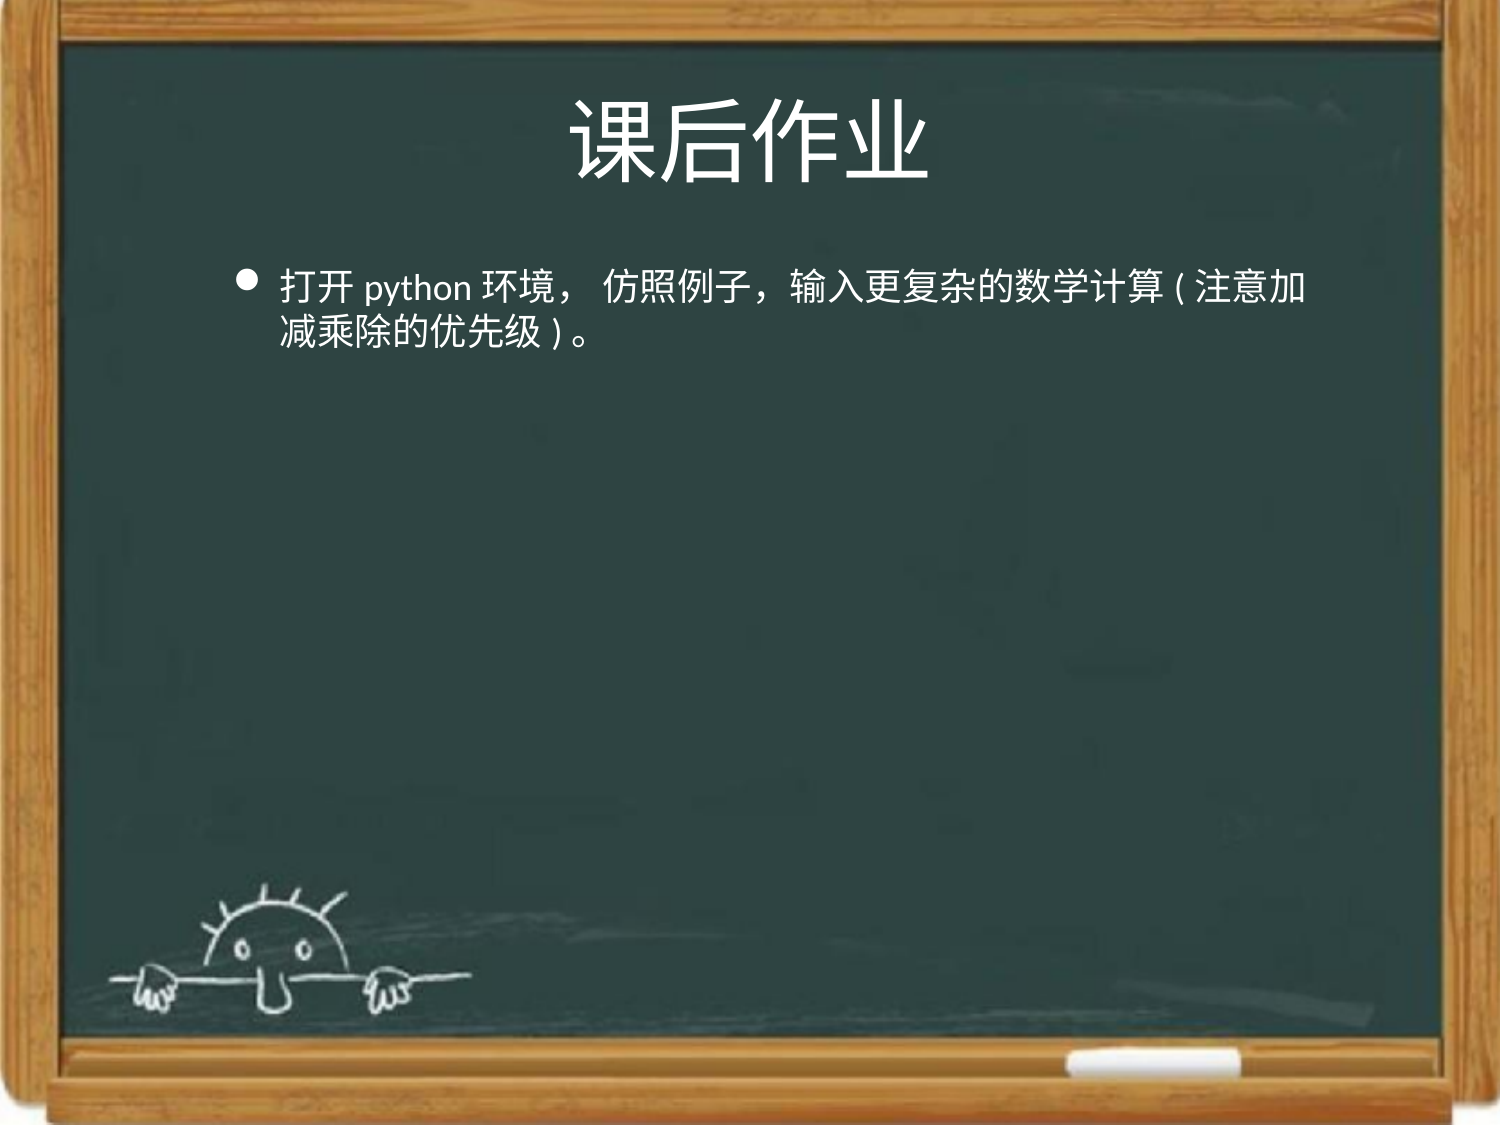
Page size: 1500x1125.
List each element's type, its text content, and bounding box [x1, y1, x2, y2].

title 课后作业 [75, 45, 1425, 233]
text_box 打开python环境， 仿照例子，输入更复杂的数学计算(注意加减乘除的优先级)。 [218, 255, 1329, 361]
picture [0, 0, 1500, 1125]
